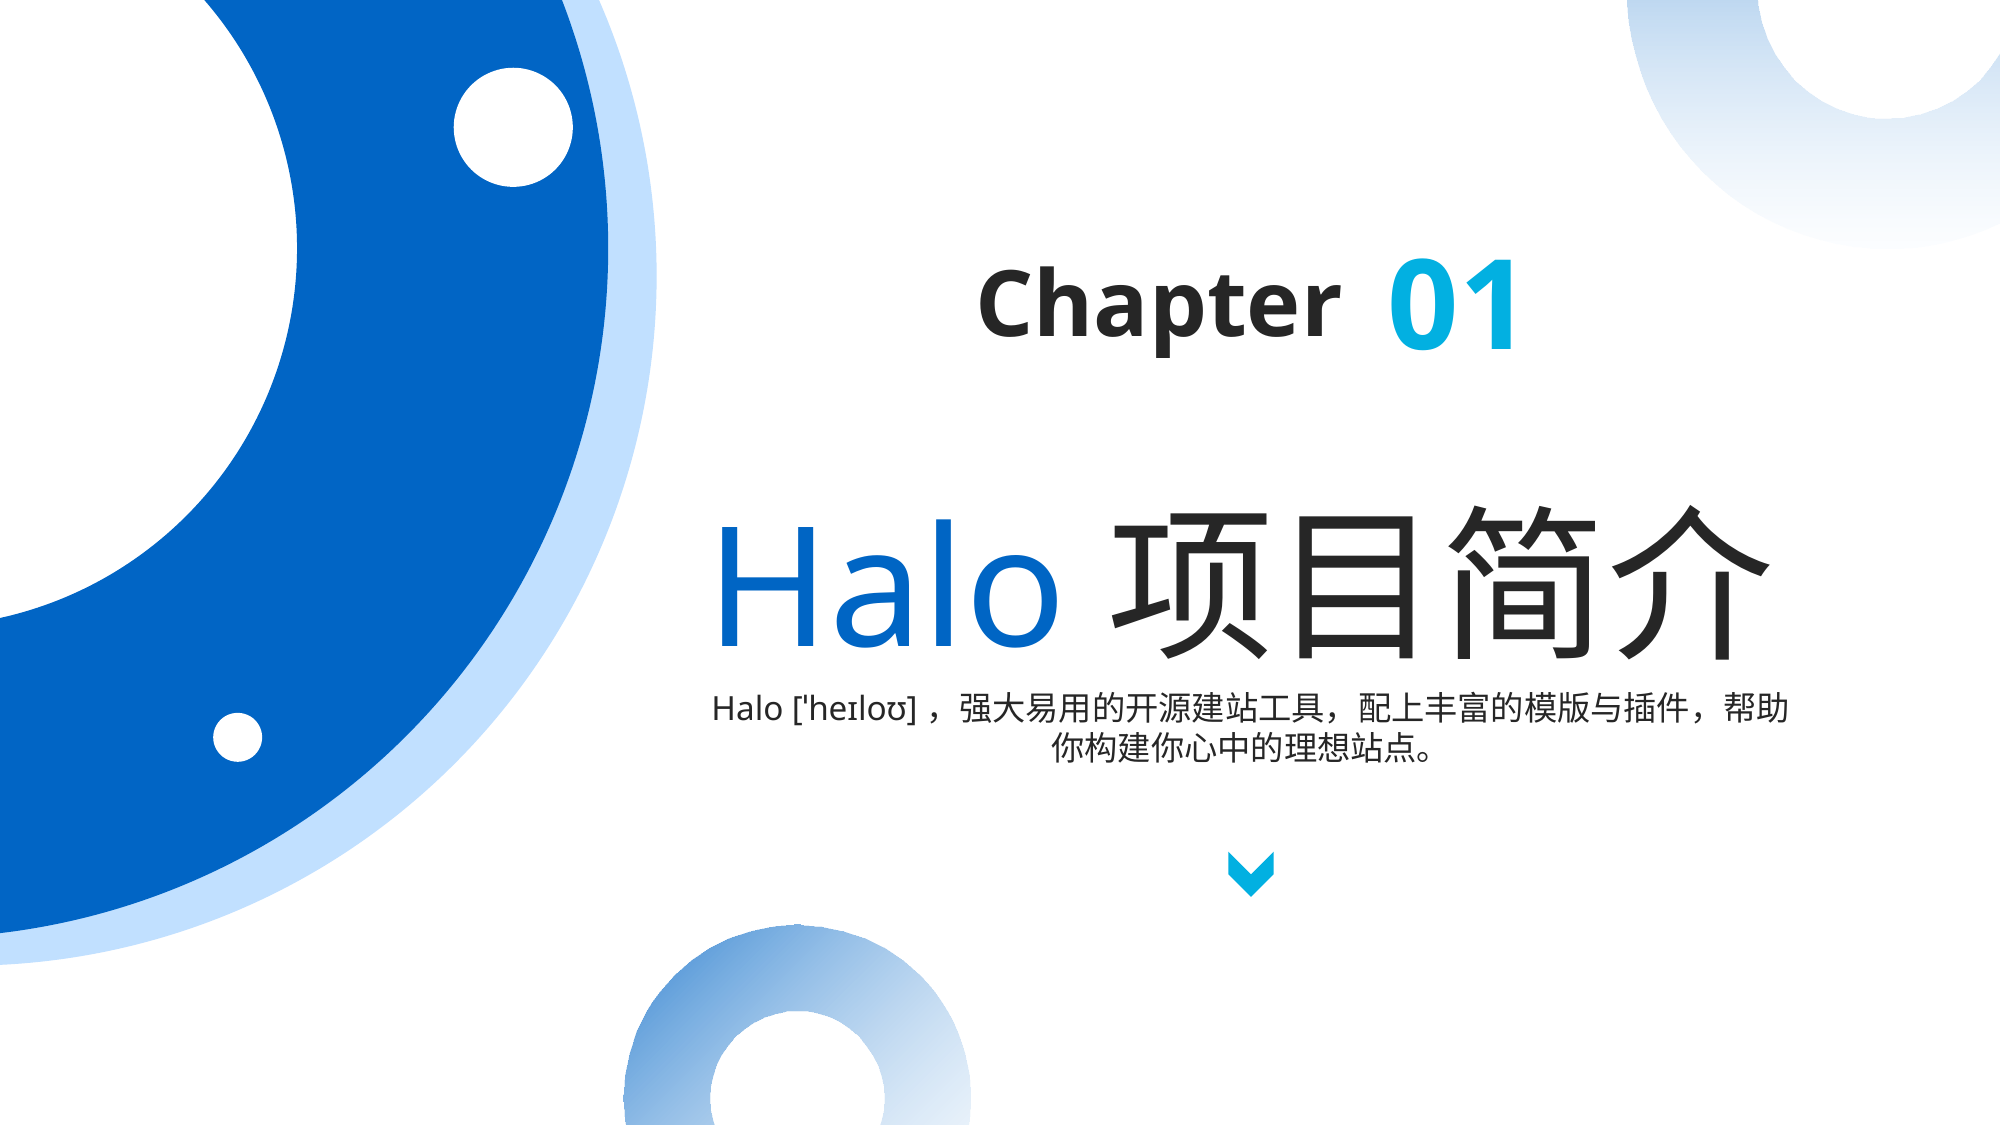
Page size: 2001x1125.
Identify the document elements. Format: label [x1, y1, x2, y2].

text_box [0, 0, 2000, 1125]
